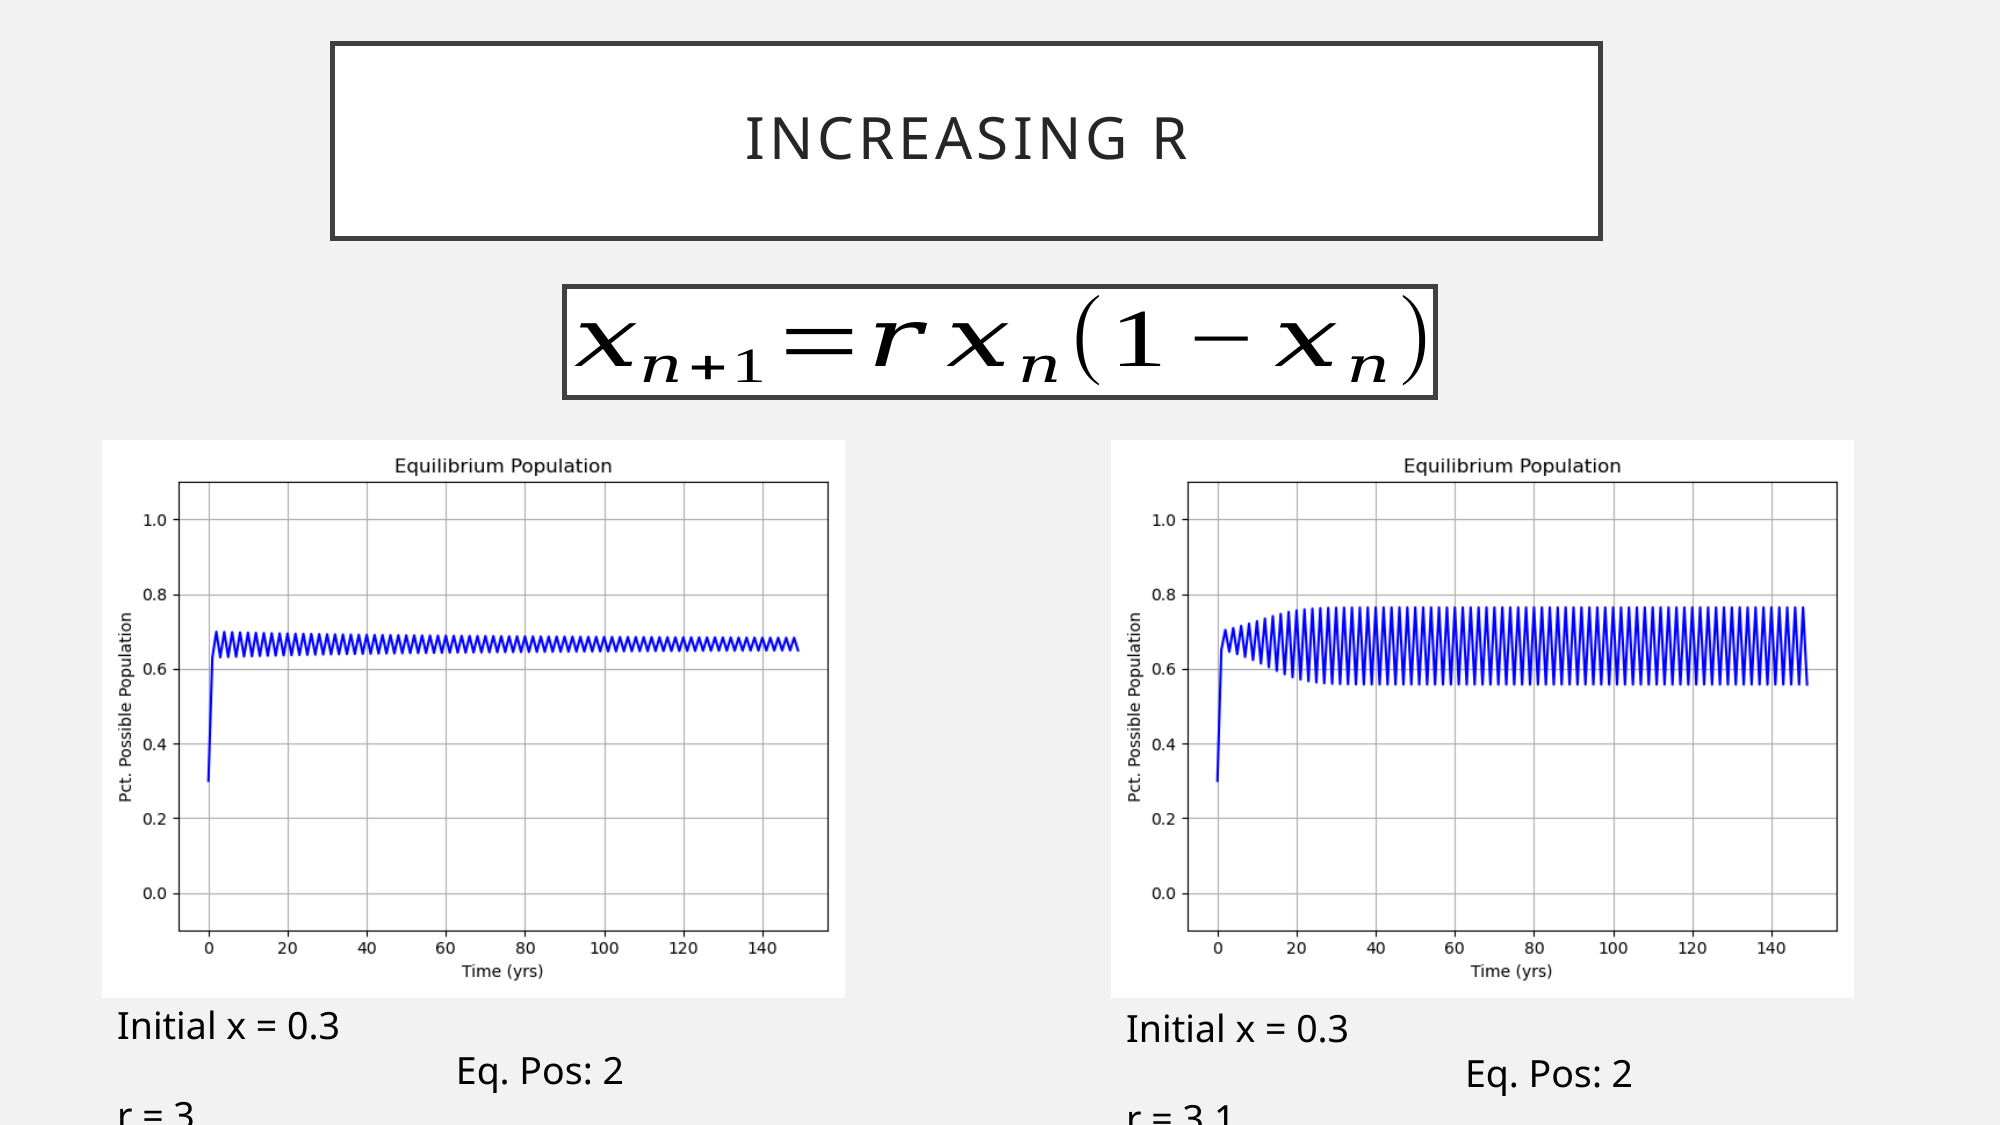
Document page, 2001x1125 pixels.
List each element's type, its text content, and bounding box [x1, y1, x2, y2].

picture [1111, 440, 1854, 998]
text_box Initial x = 0.3 Eq. Pos: 2 r = 3.1 [1111, 998, 1854, 1125]
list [102, 440, 845, 998]
text_box Initial x = 0.3 Eq. Pos: 2 r = 3 [102, 998, 845, 1125]
text_box Increasing r [332, 43, 1601, 239]
